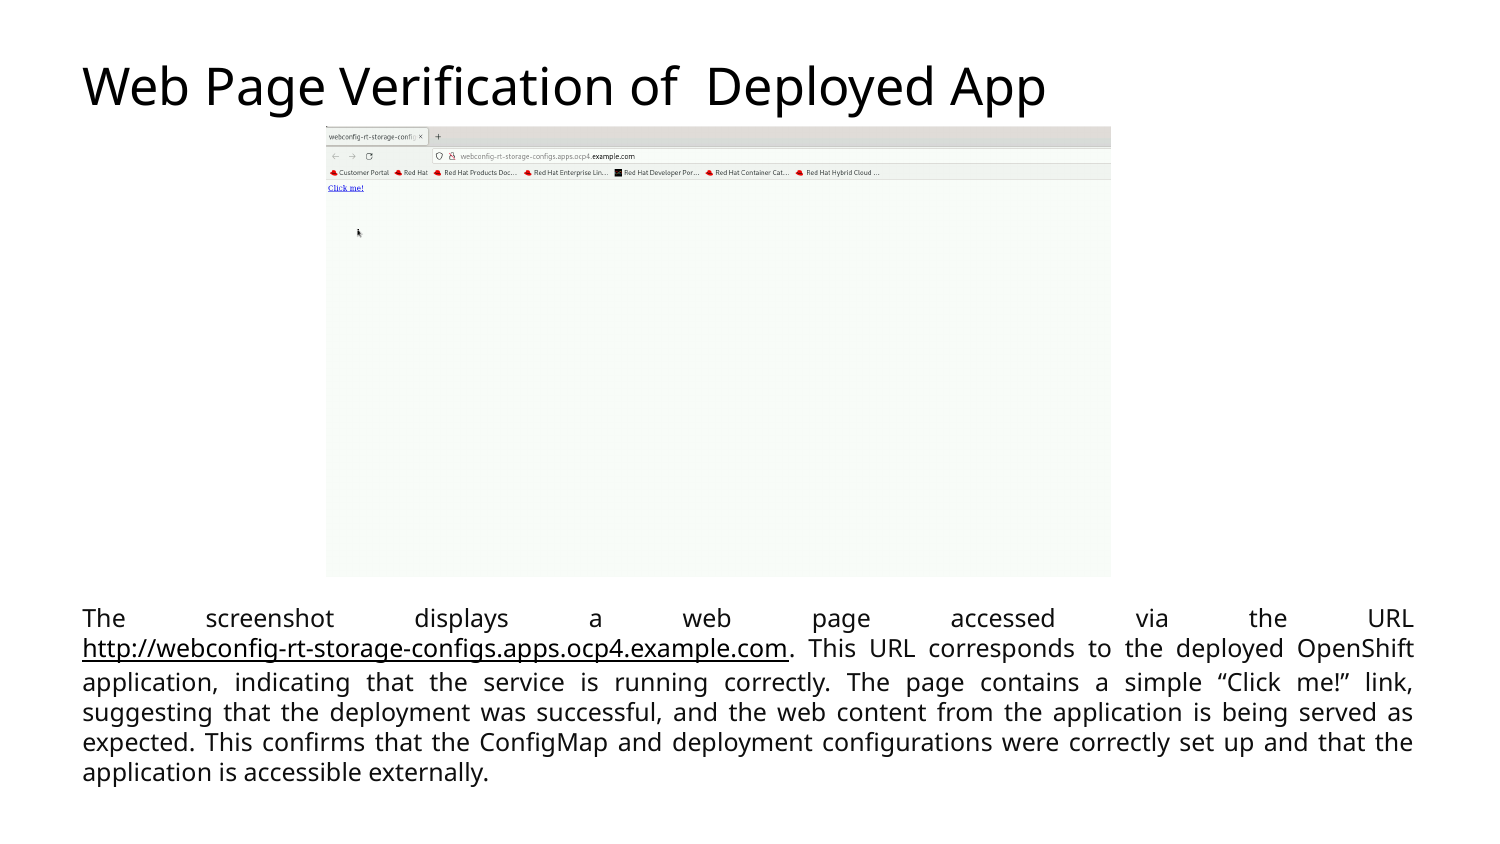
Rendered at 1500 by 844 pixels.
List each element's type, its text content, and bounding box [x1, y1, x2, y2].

picture [326, 126, 1111, 577]
title Web Page Verification of Deployed App [67, 38, 1455, 187]
text_box The screenshot displays a web page accessed via the URL http://webconfig-rt-storage-configs.apps.ocp4.example.com. This URL corresponds to the deployed OpenShift application, indicating that the service is running correctly. The page contains a simple “Click me!” link, suggesting that the deployment was successful, and the web content from the application is being served as expected. This confirms that the ConfigMap and deployment configurations were correctly set up and that the application is accessible externally. [67, 595, 1431, 794]
